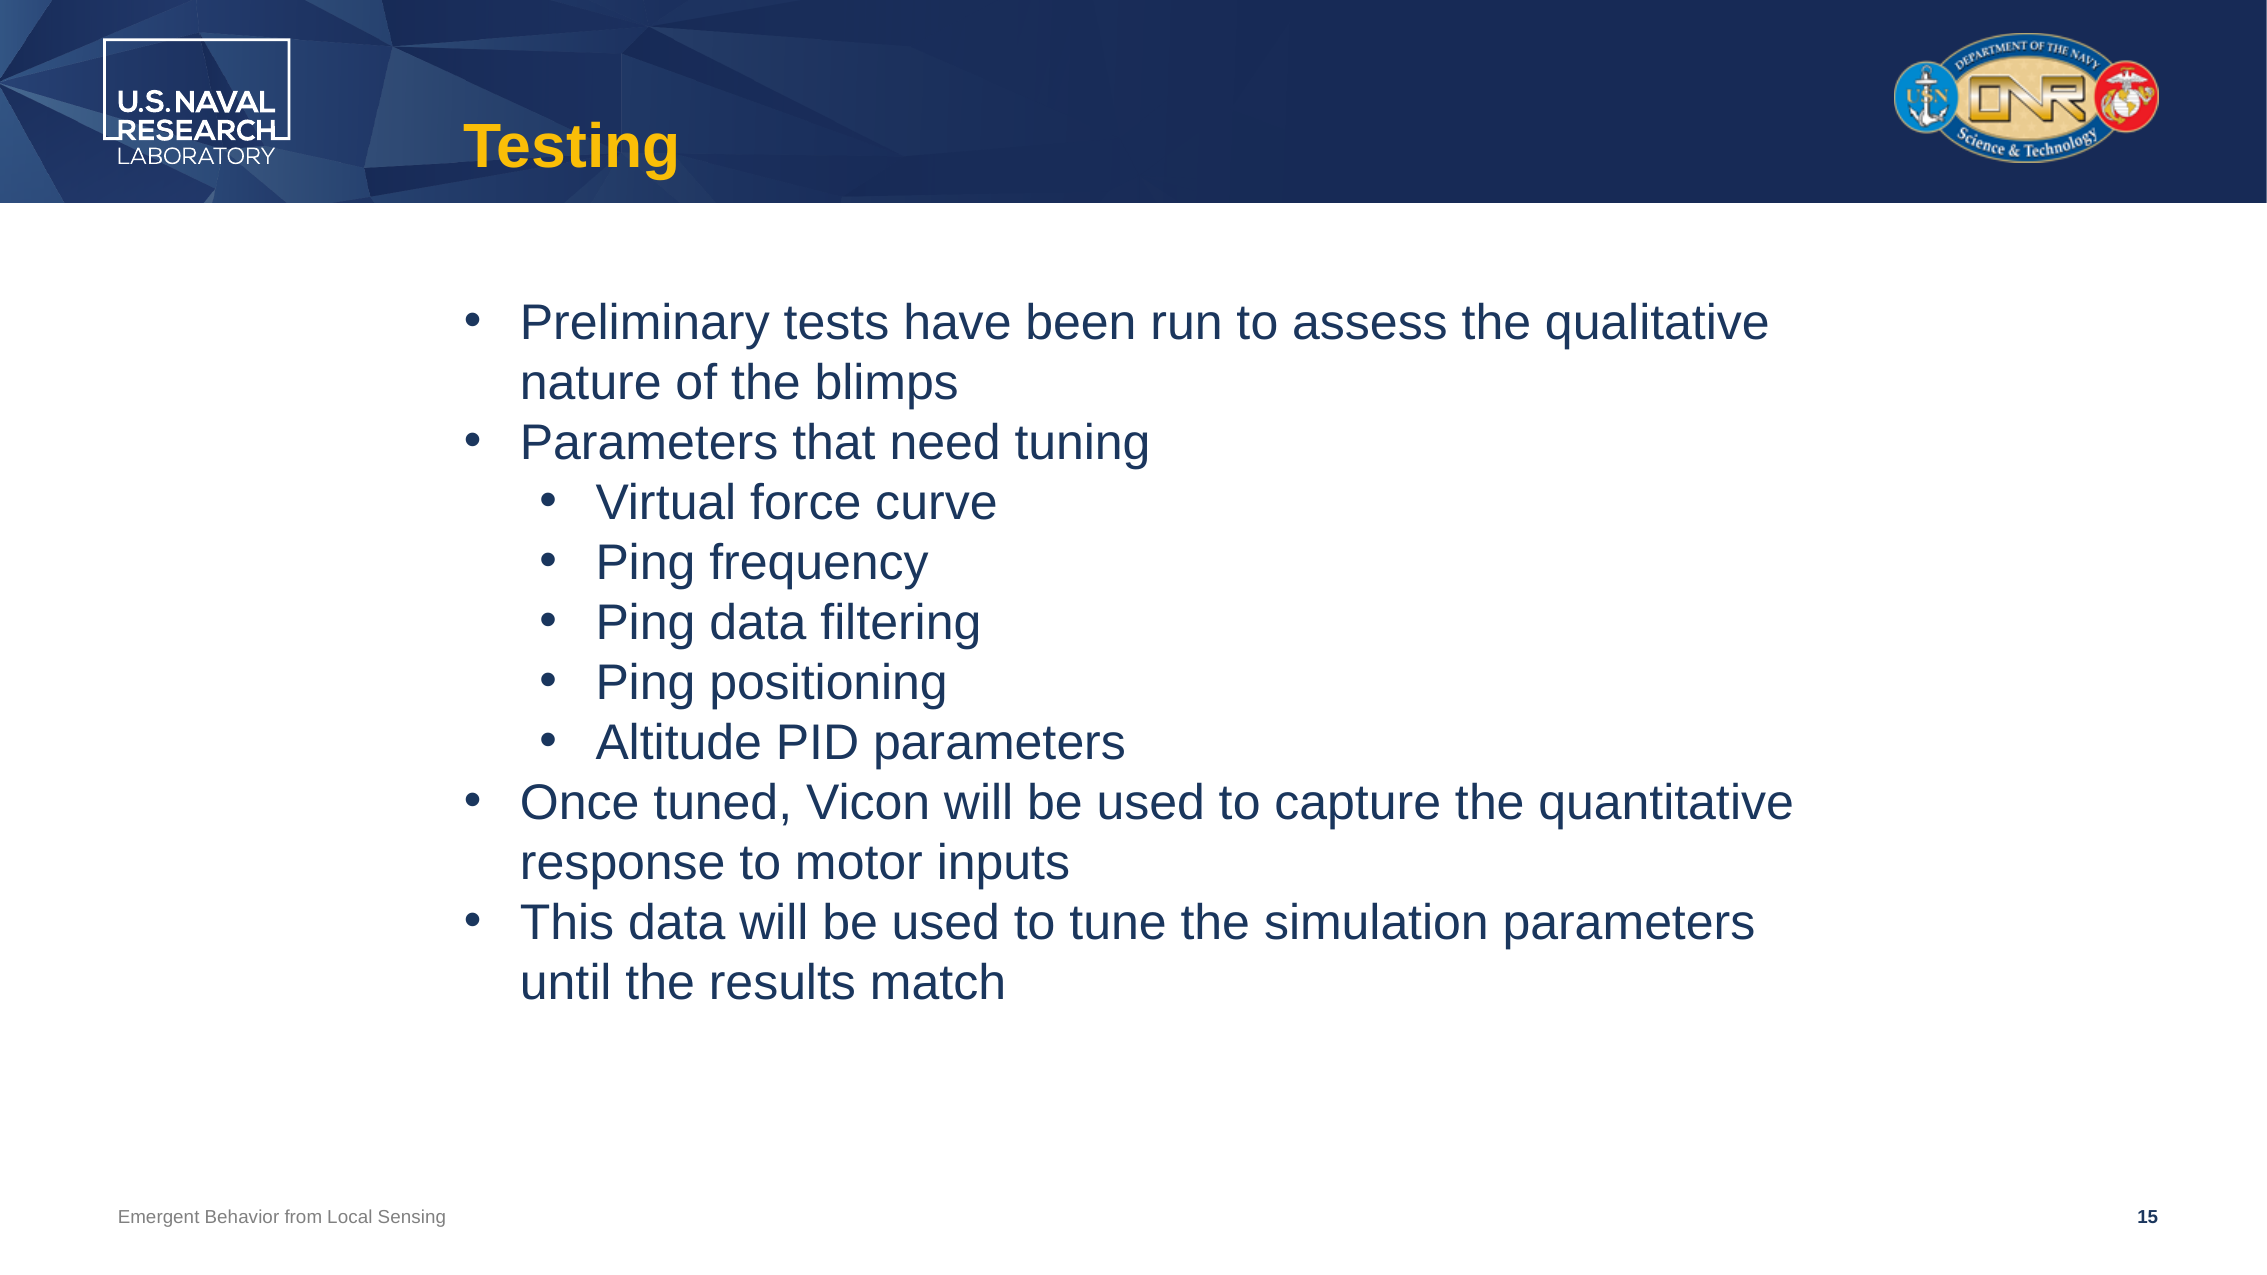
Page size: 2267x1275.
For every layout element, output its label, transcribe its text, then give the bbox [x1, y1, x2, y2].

text_box Preliminary tests have been run to assess the qualitative nature of the blimps Parameters that need tuning Virtual force curve Ping frequency Ping data filtering Ping positioning Altitude PID parameters Once tuned, Vicon will be used to capture the quantitative response to motor inputs This data will be used to tune the simulation parameters until the results match [463, 289, 1823, 1152]
text_box 1 [1648, 1181, 2159, 1250]
text_box Emergent Behavior from Local Sensing [103, 1181, 868, 1250]
picture [0, 0, 2267, 203]
text_box Testing [463, 104, 2112, 180]
